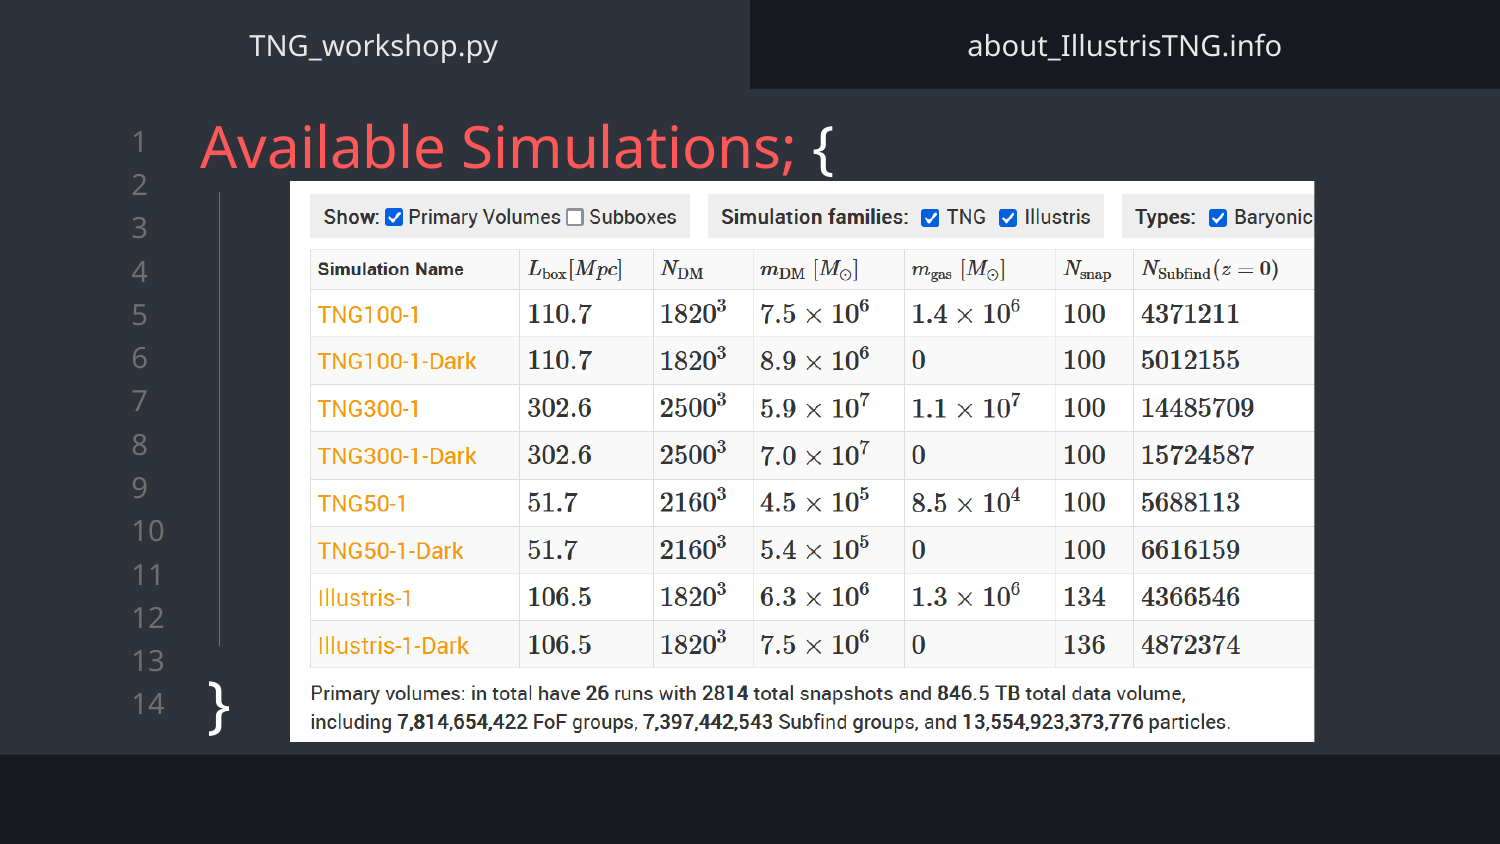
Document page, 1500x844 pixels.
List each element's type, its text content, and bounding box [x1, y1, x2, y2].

text_box TNG_workshop.py [0, 15, 749, 74]
text_box about_IllustrisTNG.info [749, 15, 1500, 74]
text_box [177, 191, 262, 755]
picture [289, 181, 1315, 743]
title Available Simulations; { [185, 101, 1119, 189]
